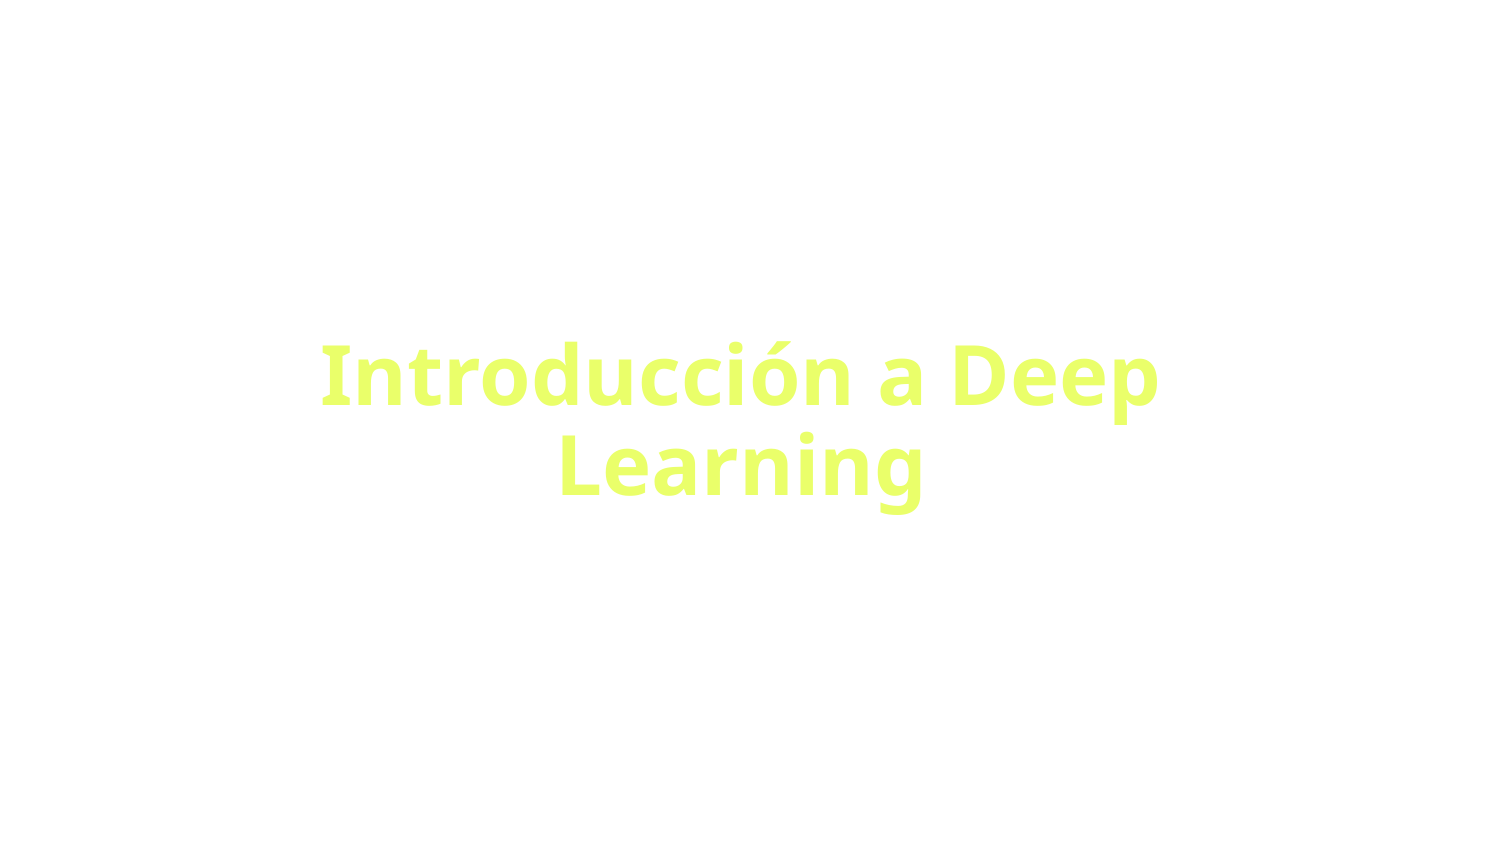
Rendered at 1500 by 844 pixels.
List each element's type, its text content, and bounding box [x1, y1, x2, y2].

text_box Introducción a Deep Learning [167, 318, 1315, 529]
